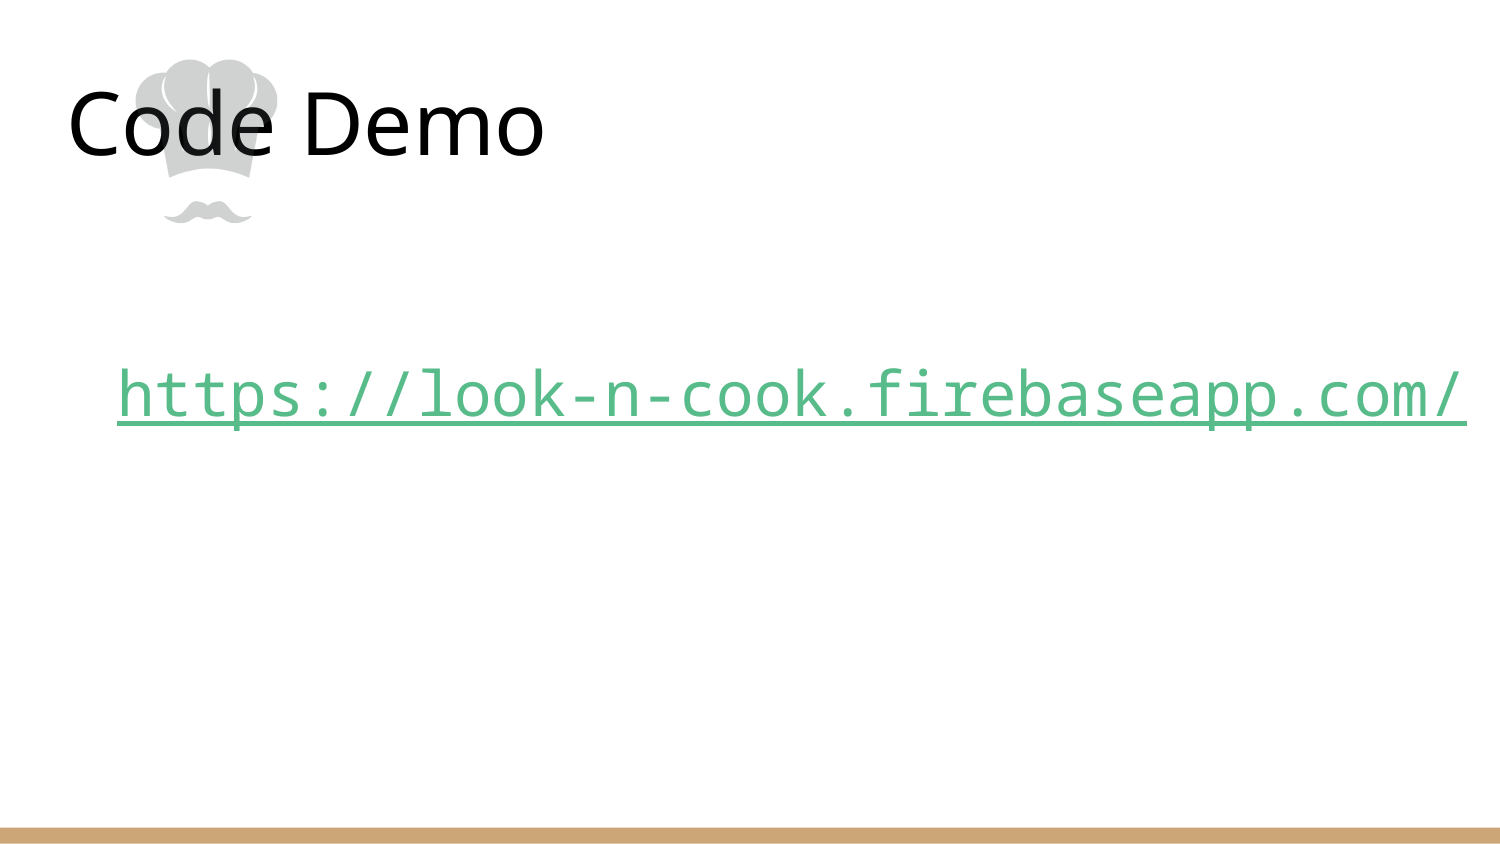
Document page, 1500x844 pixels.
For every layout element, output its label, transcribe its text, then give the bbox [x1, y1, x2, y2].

title Code Demo [371, 51, 1449, 189]
picture [50, 0, 367, 315]
text_box https://look-n-cook.firebaseapp.com/ [102, 339, 1484, 669]
